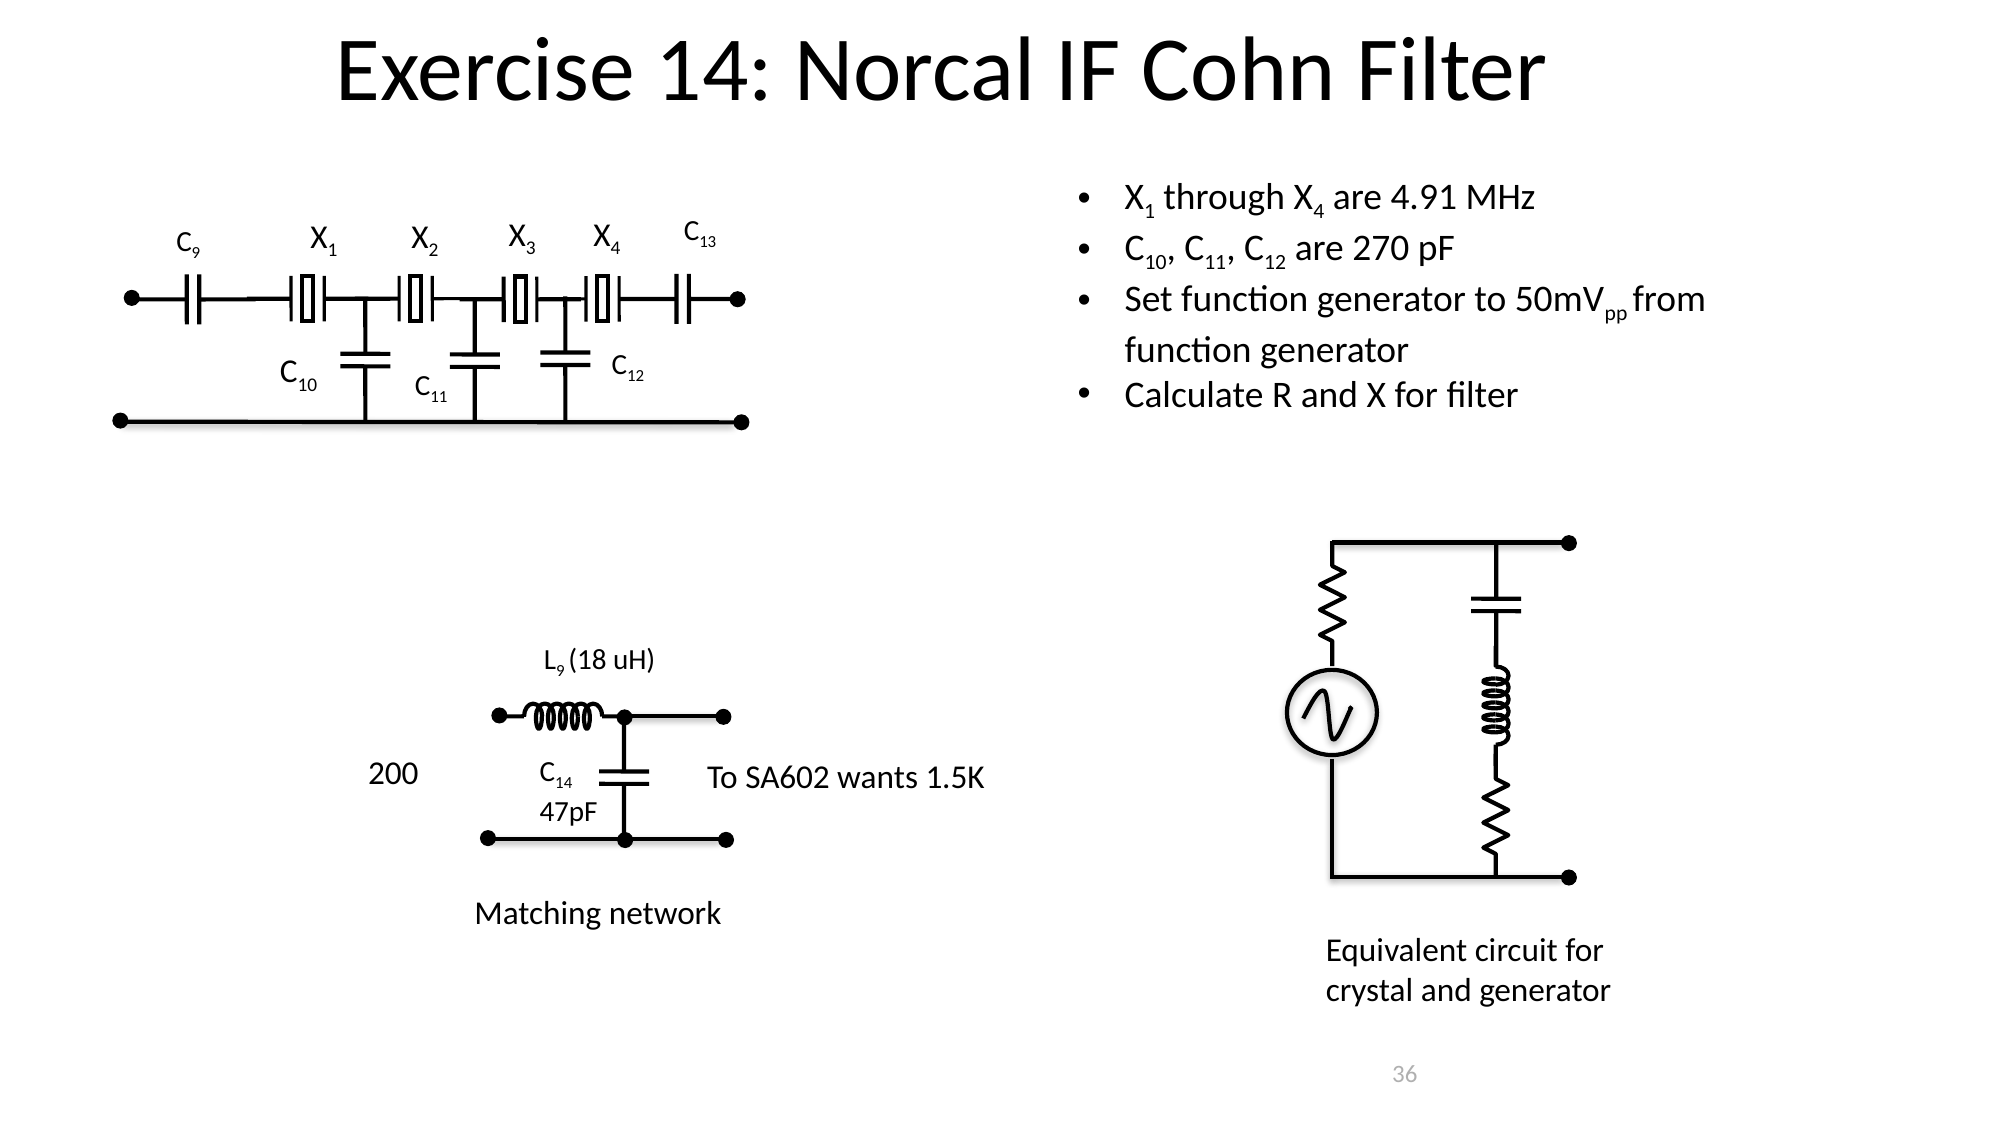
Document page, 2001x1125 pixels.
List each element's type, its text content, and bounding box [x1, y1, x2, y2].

slide_number 36 [1074, 738, 1425, 1125]
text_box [360, 632, 1084, 848]
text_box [1286, 535, 1577, 885]
text_box Matching network [466, 884, 754, 939]
text_box X1 through X4 are 4.91 MHz C10, C11, C12 are 270 pF Set function generator to 50mVpp from function generator Calculate R and X for filter [1070, 164, 1730, 423]
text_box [112, 203, 788, 430]
text_box Exercise 14: Norcal IF Cohn Filter [56, 8, 1830, 119]
text_box Equivalent circuit for crystal and generator [1318, 920, 1685, 1016]
